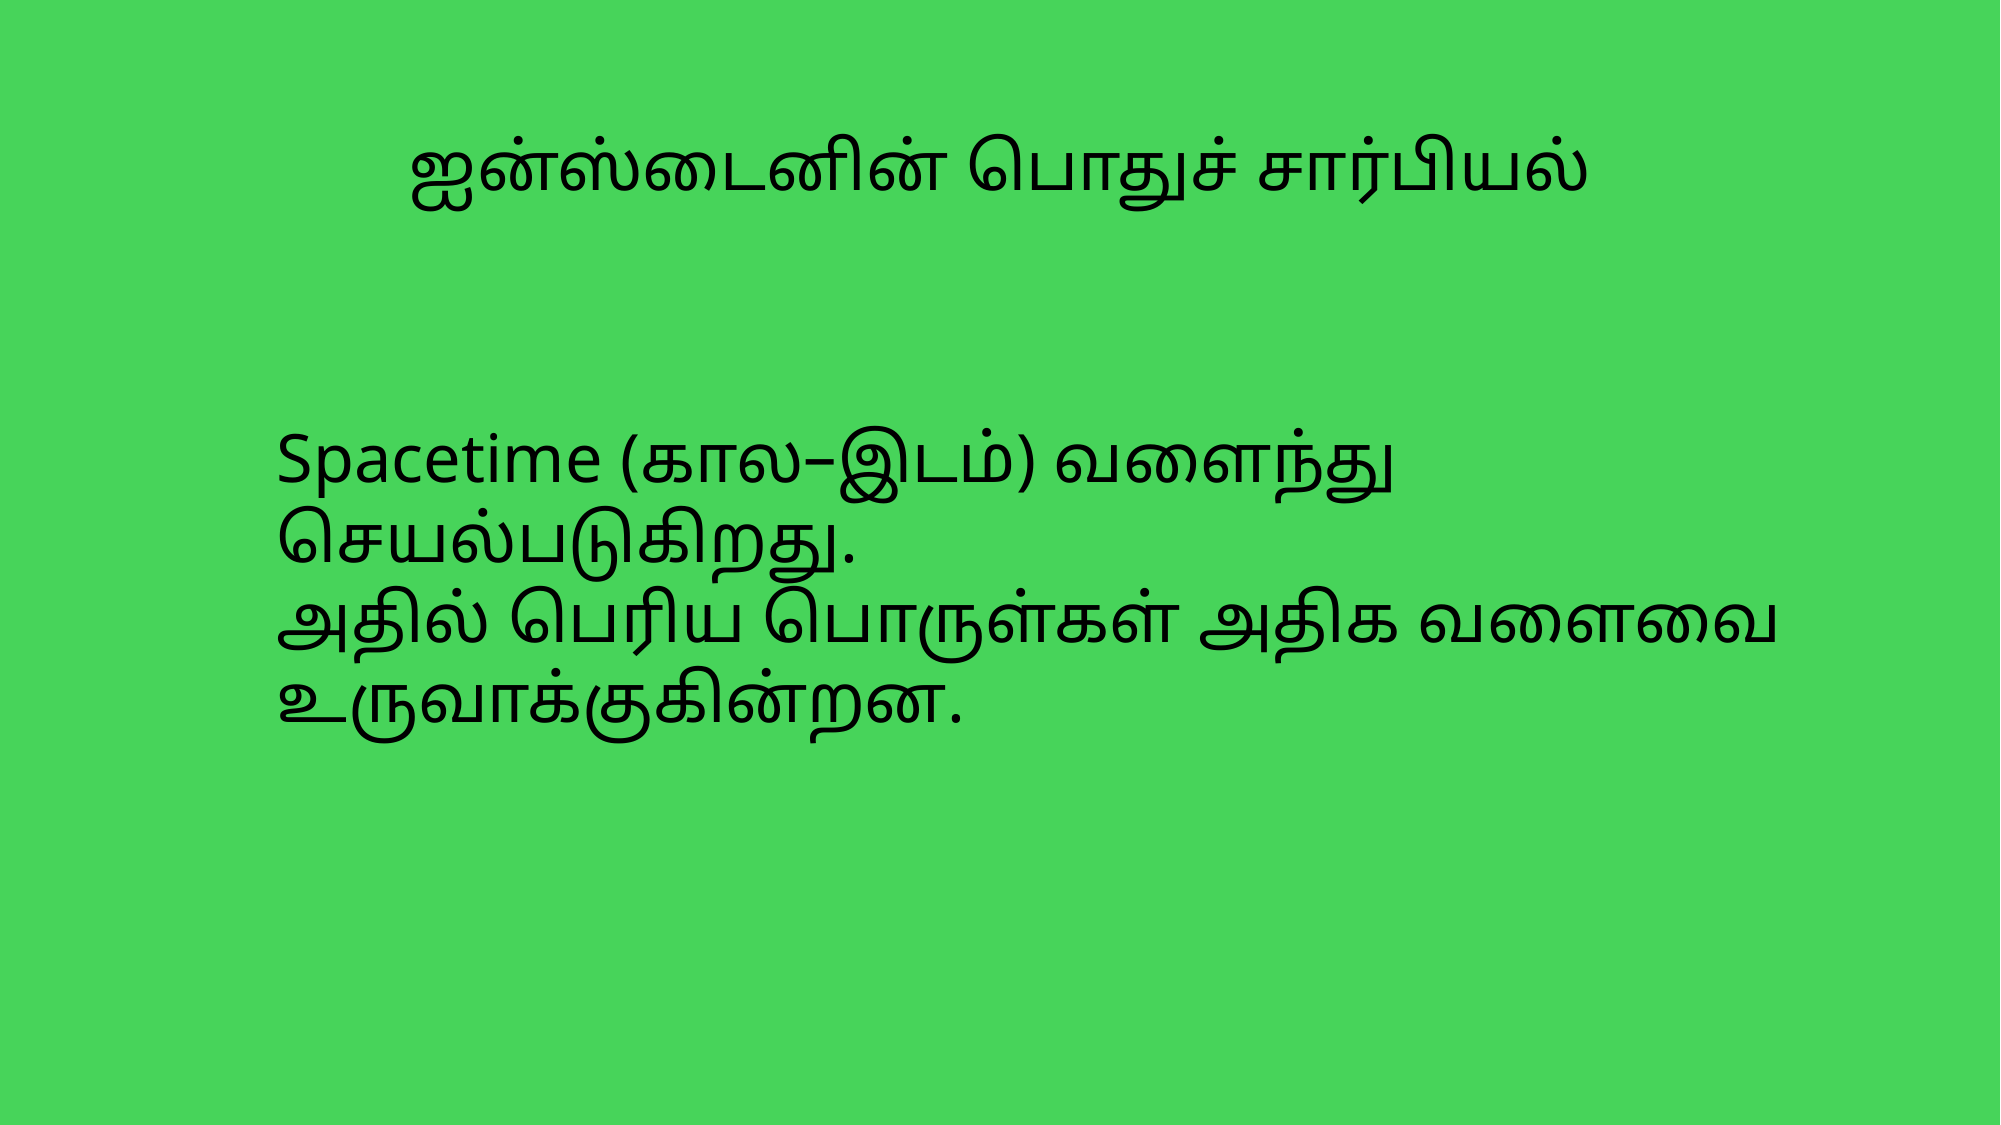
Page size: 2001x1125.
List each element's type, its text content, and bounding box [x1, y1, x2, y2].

title ஐன்ஸ்டைனின் பொதுச் சார்பியல் [137, 59, 1863, 278]
text_box Spacetime (கால–இடம்) வளைந்து செயல்படுகிறது. அதில் பெரிய பொருள்கள் அதிக வளைவை உருவாக்குகின்றன. [262, 318, 1940, 744]
